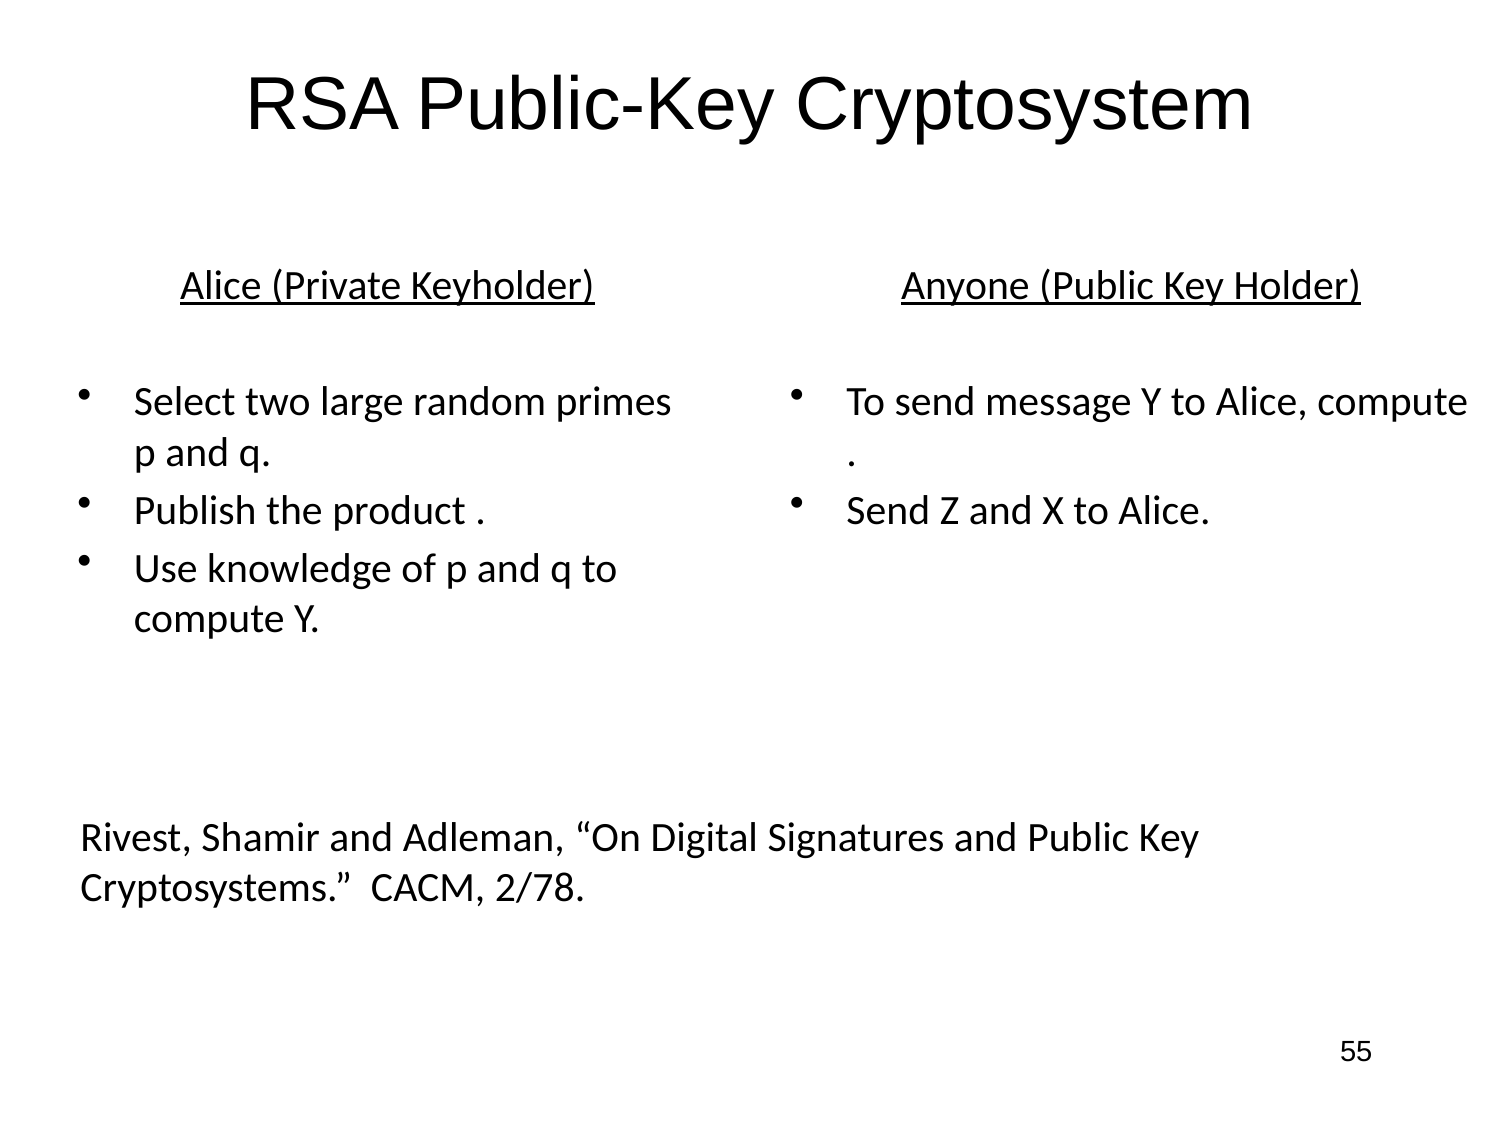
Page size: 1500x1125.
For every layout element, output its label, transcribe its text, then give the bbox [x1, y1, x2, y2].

title RSA Public-Key Cryptosystem [112, 24, 1388, 176]
text_box Rivest, Shamir and Adleman, “On Digital Signatures and Public Key Cryptosystems.” CACM, 2/78. [65, 802, 1340, 918]
slide_number 55 [1074, 1024, 1388, 1101]
